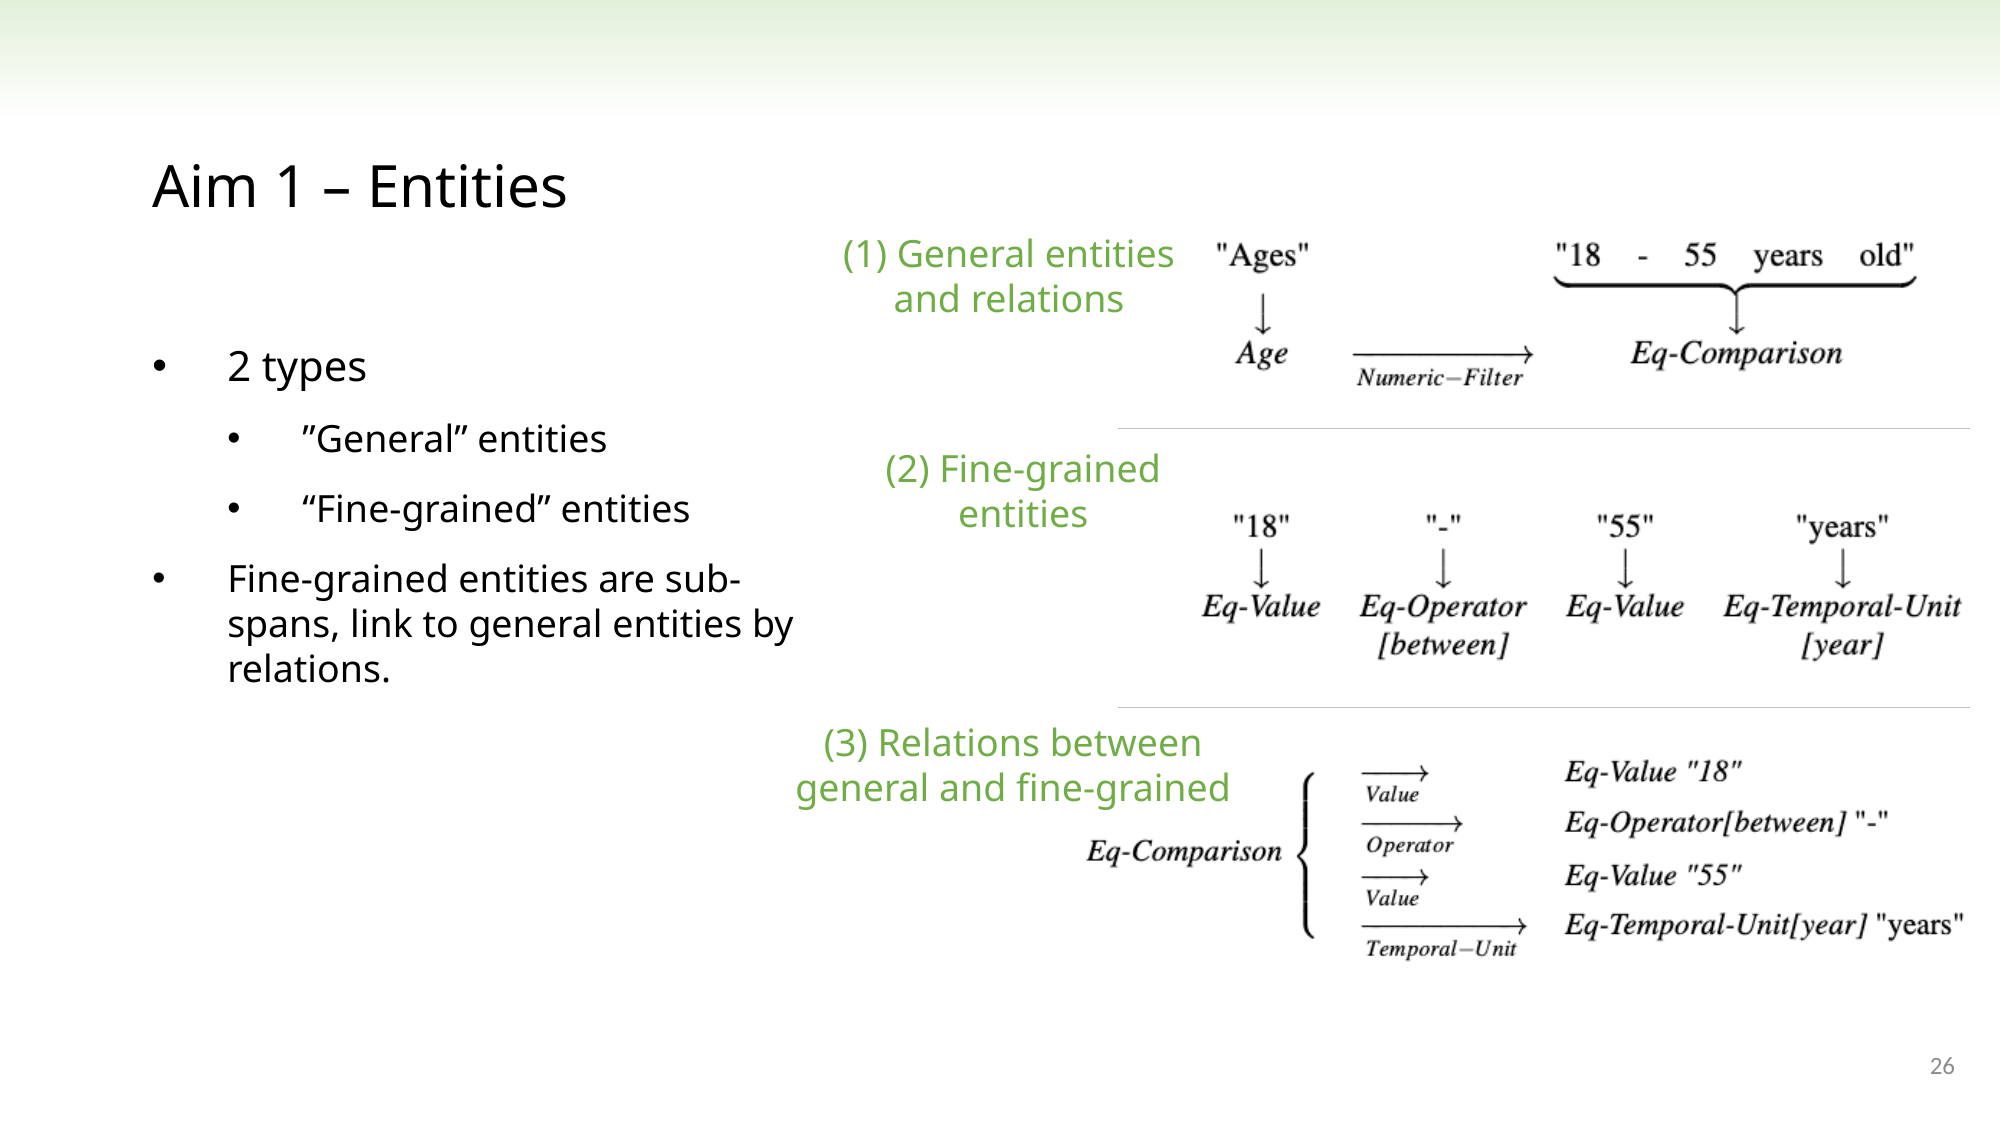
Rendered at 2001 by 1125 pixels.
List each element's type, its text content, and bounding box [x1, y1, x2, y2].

text_box (1) General entities and relations [828, 222, 1191, 328]
picture [1083, 731, 1971, 969]
slide_number 26 [1520, 1035, 1971, 1096]
picture [1194, 502, 1971, 670]
text_box (3) Relations between general and fine-grained [780, 711, 1247, 817]
text_box Aim 1 – Entities [137, 141, 944, 227]
picture [1194, 222, 1948, 406]
text_box (2) Fine-grained entities [870, 437, 1176, 542]
text_box 2 types ”General” entities “Fine-grained” entities Fine-grained entities are sub-spans, link to general entities by relations. [137, 332, 844, 773]
